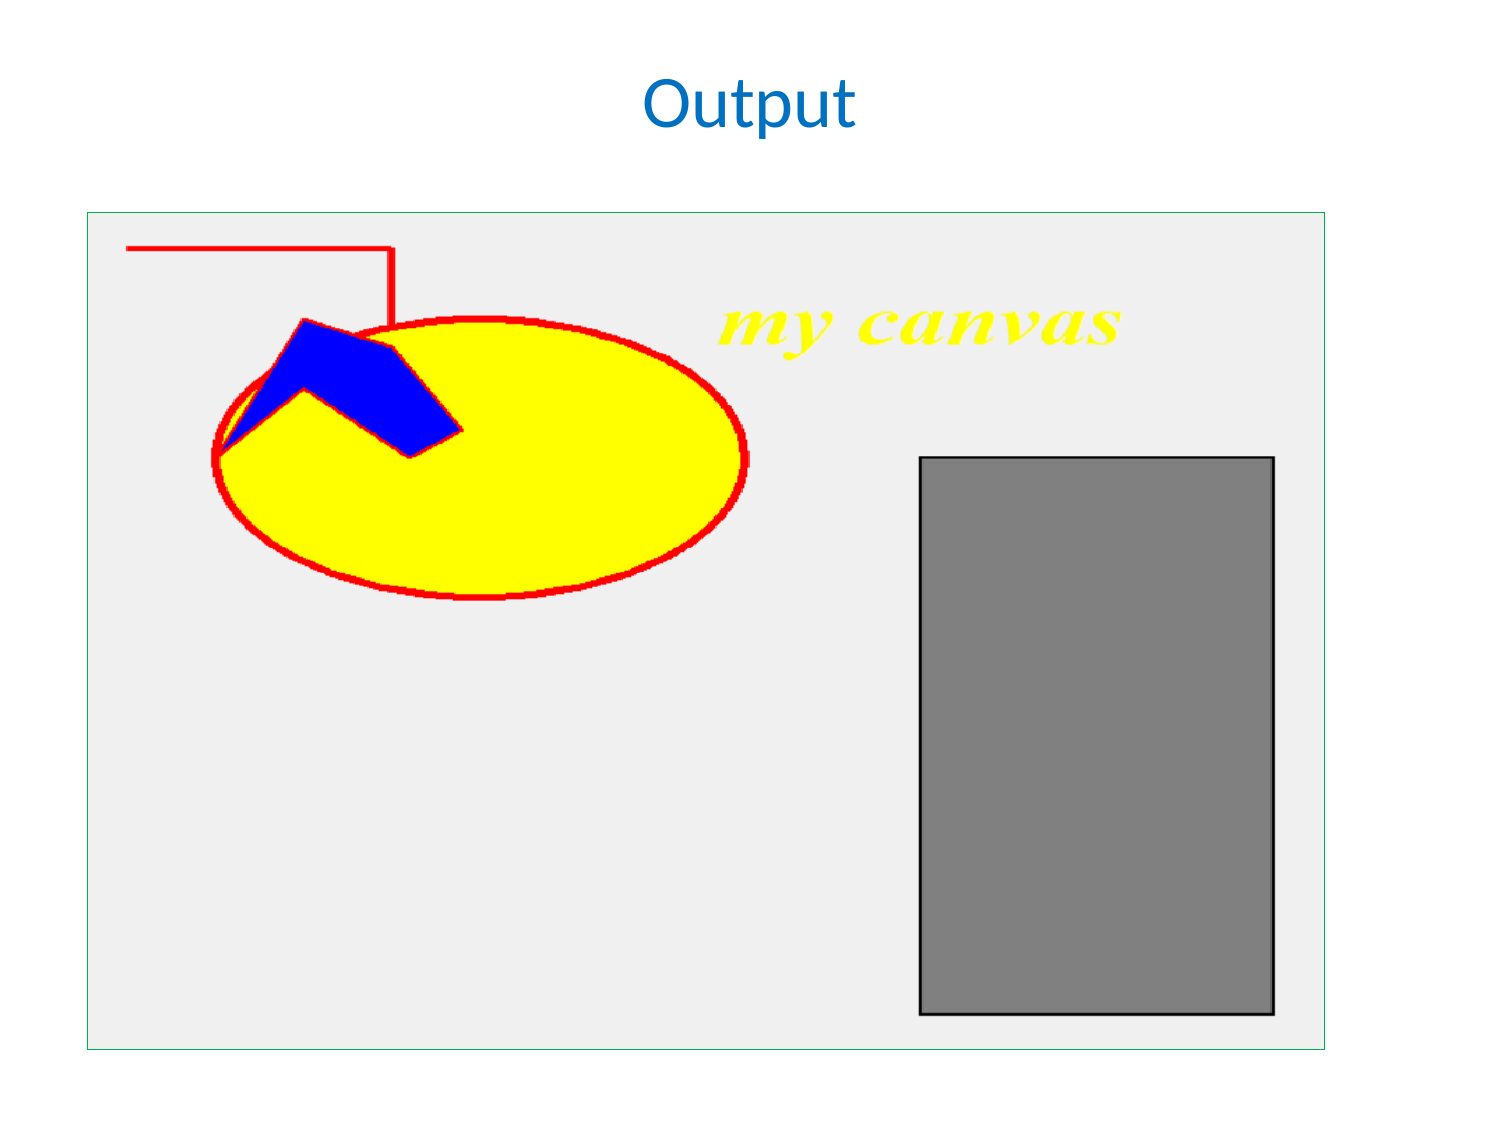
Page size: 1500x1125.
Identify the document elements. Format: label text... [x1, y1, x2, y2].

title Output [75, 45, 1425, 150]
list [87, 212, 1326, 1051]
